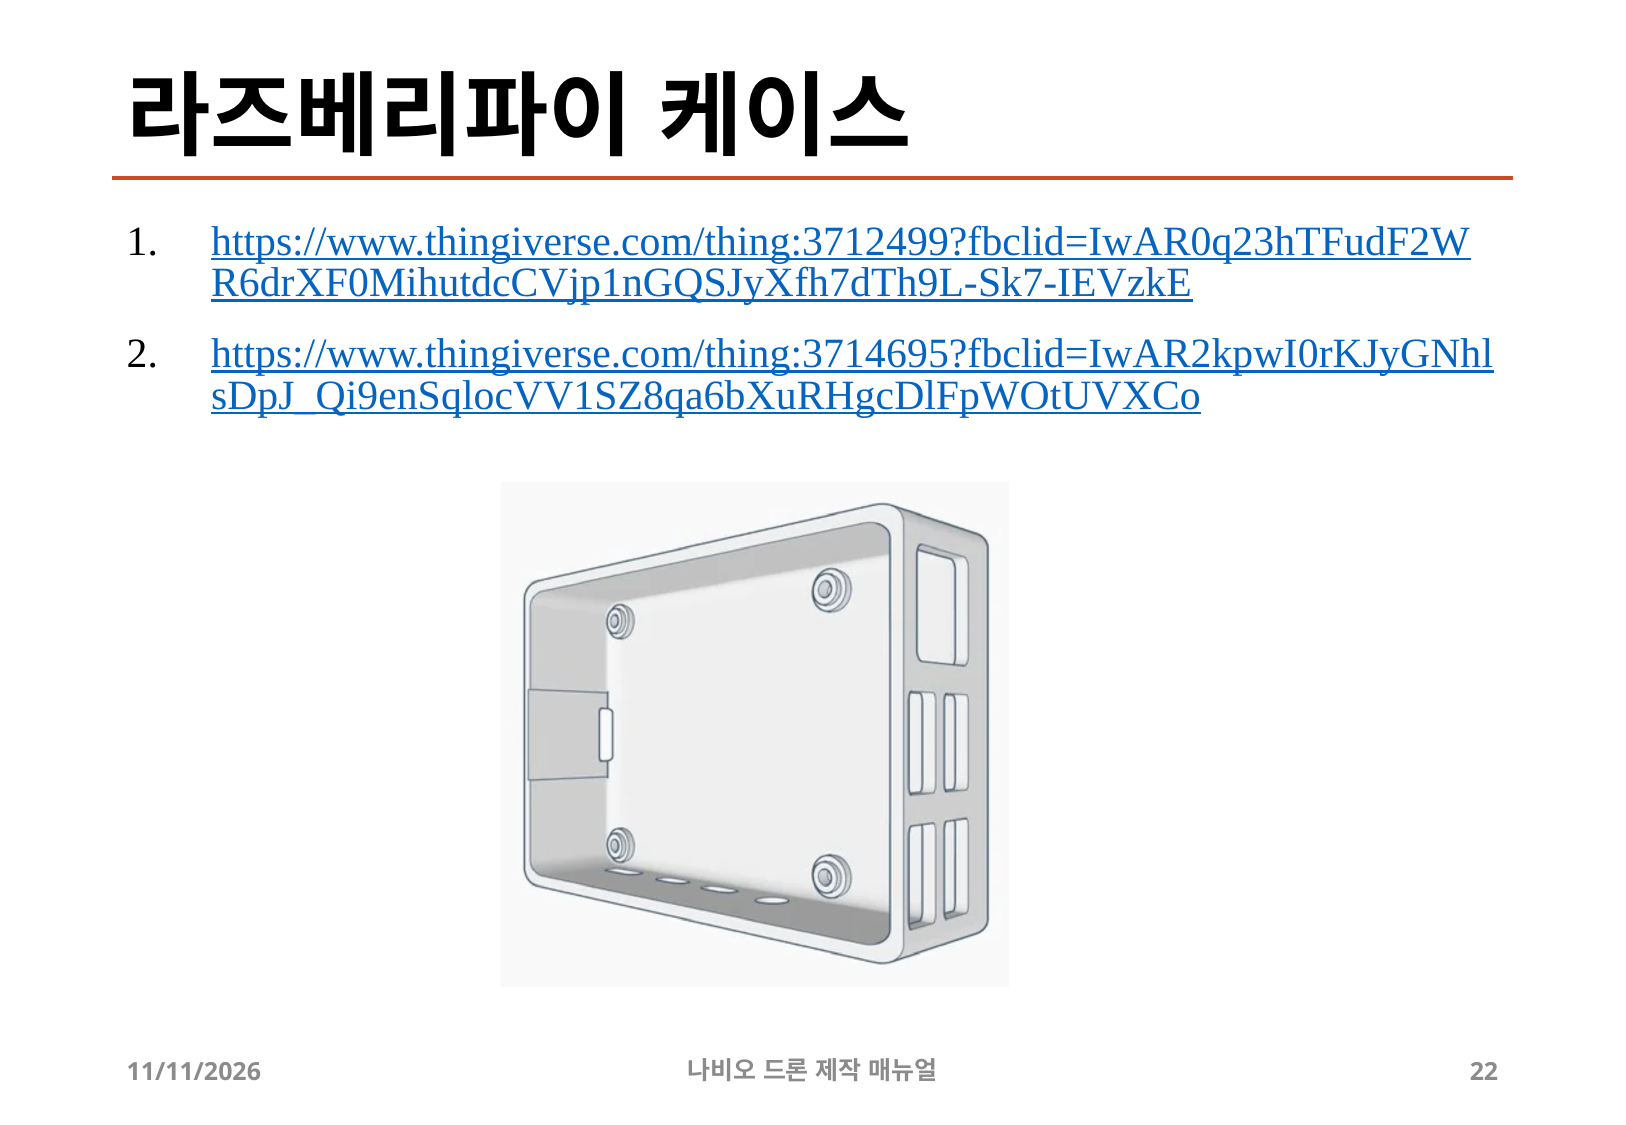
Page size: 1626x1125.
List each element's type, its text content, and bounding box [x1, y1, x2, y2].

slide_number 22 [1433, 1042, 1514, 1103]
list https://www.thingiverse.com/thing:3712499?fbclid=IwAR0q23hTFudF2WR6drXF0MihutdcCVjp1nGQSJyXfh7dTh9L-Sk7-IEVzkE https://www.thingiverse.com/thing:3714695?fbclid=IwAR2kpwI0rKJyGNhlsDpJ_Qi9enSqlocVV1SZ8qa6bXuRHgcDlFpWOtUVXCo [111, 205, 1514, 669]
title 라즈베리파이 케이스 [111, 59, 1514, 179]
footer 나비오 드론 제작 매뉴얼 [538, 1042, 1087, 1103]
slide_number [111, 1042, 303, 1103]
picture [501, 479, 1008, 988]
